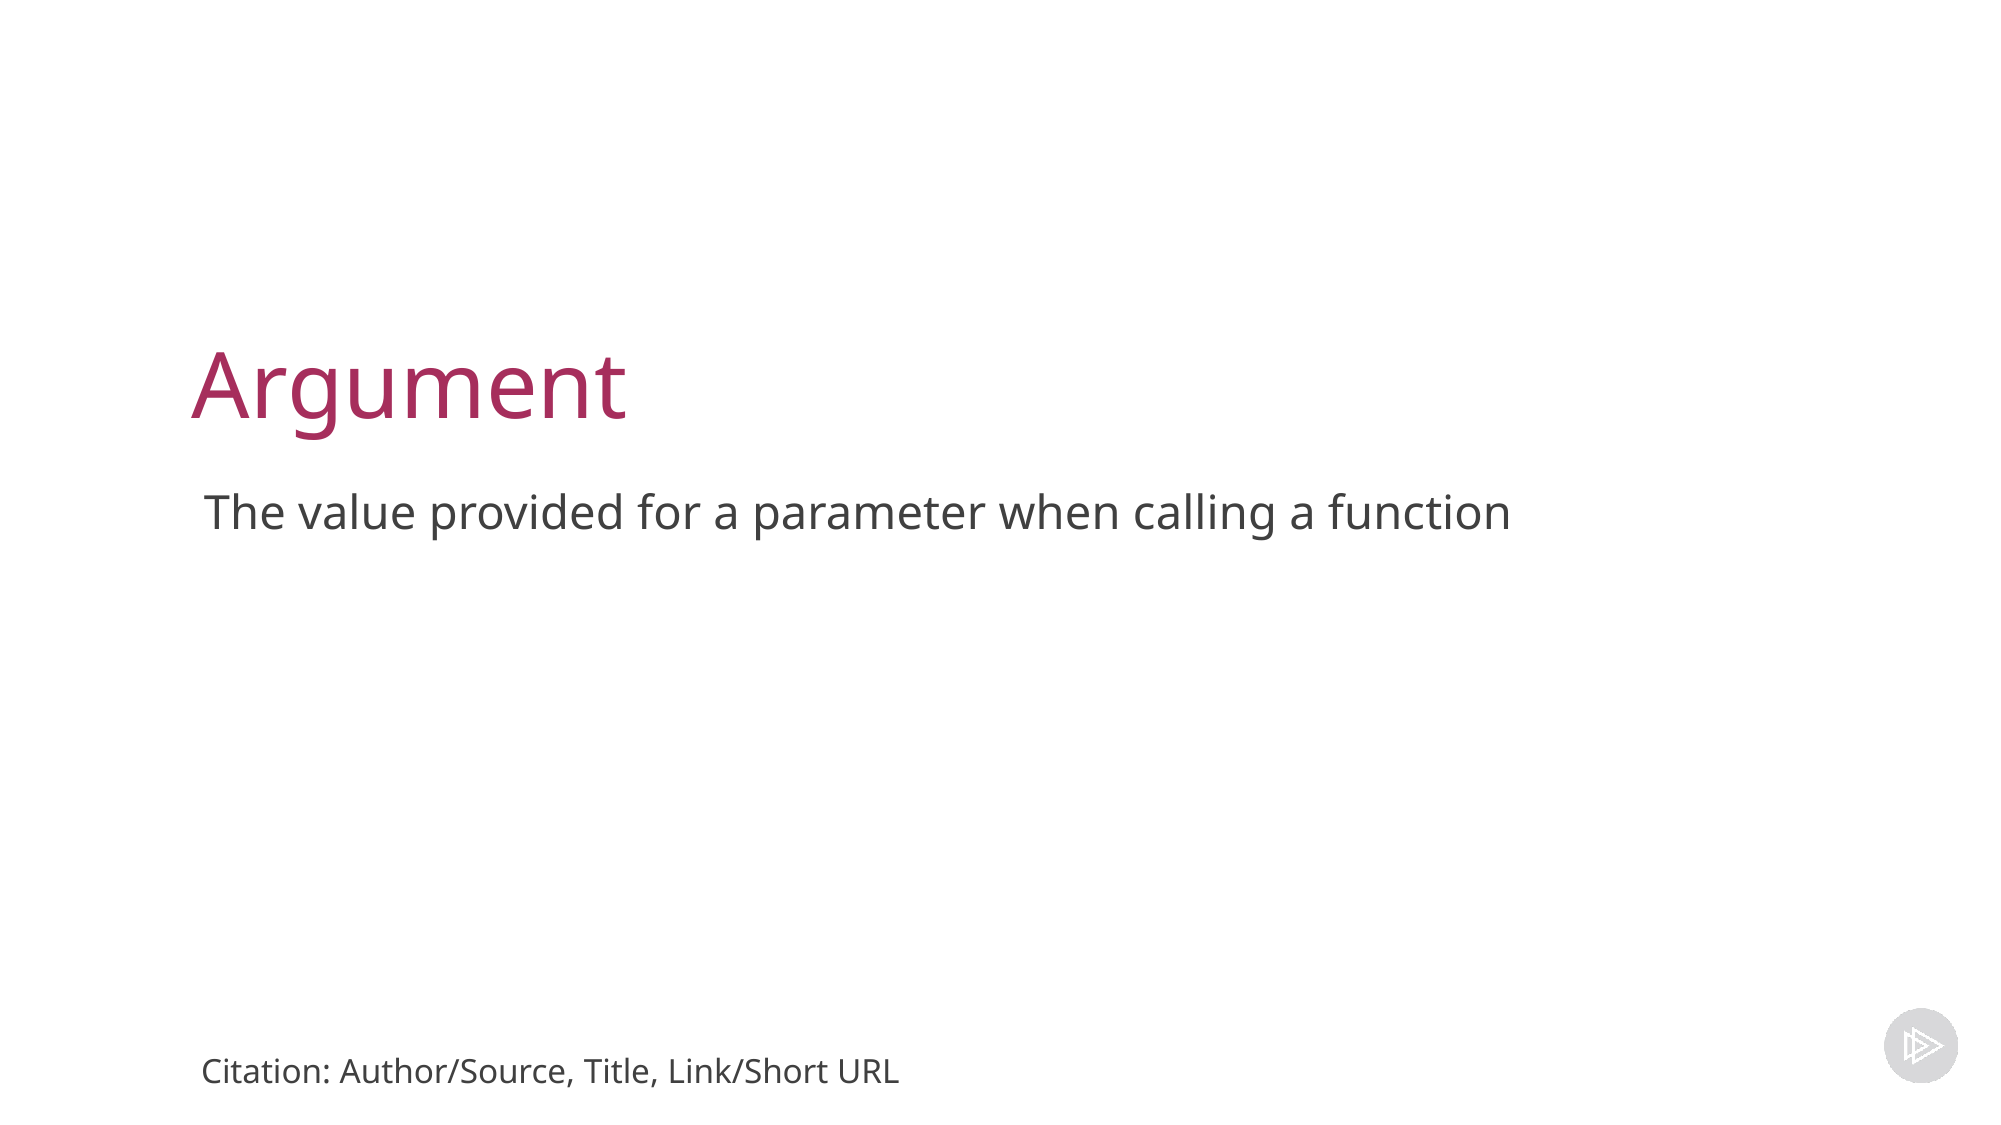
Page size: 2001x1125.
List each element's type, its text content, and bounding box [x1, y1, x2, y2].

list The value provided for a parameter when calling a function [176, 475, 1824, 907]
title printf / printfn [1884, 1008, 1958, 1083]
list Citation: Author/Source, Title, Link/Short URL [176, 1035, 1824, 1105]
title Argument [176, 315, 1824, 445]
